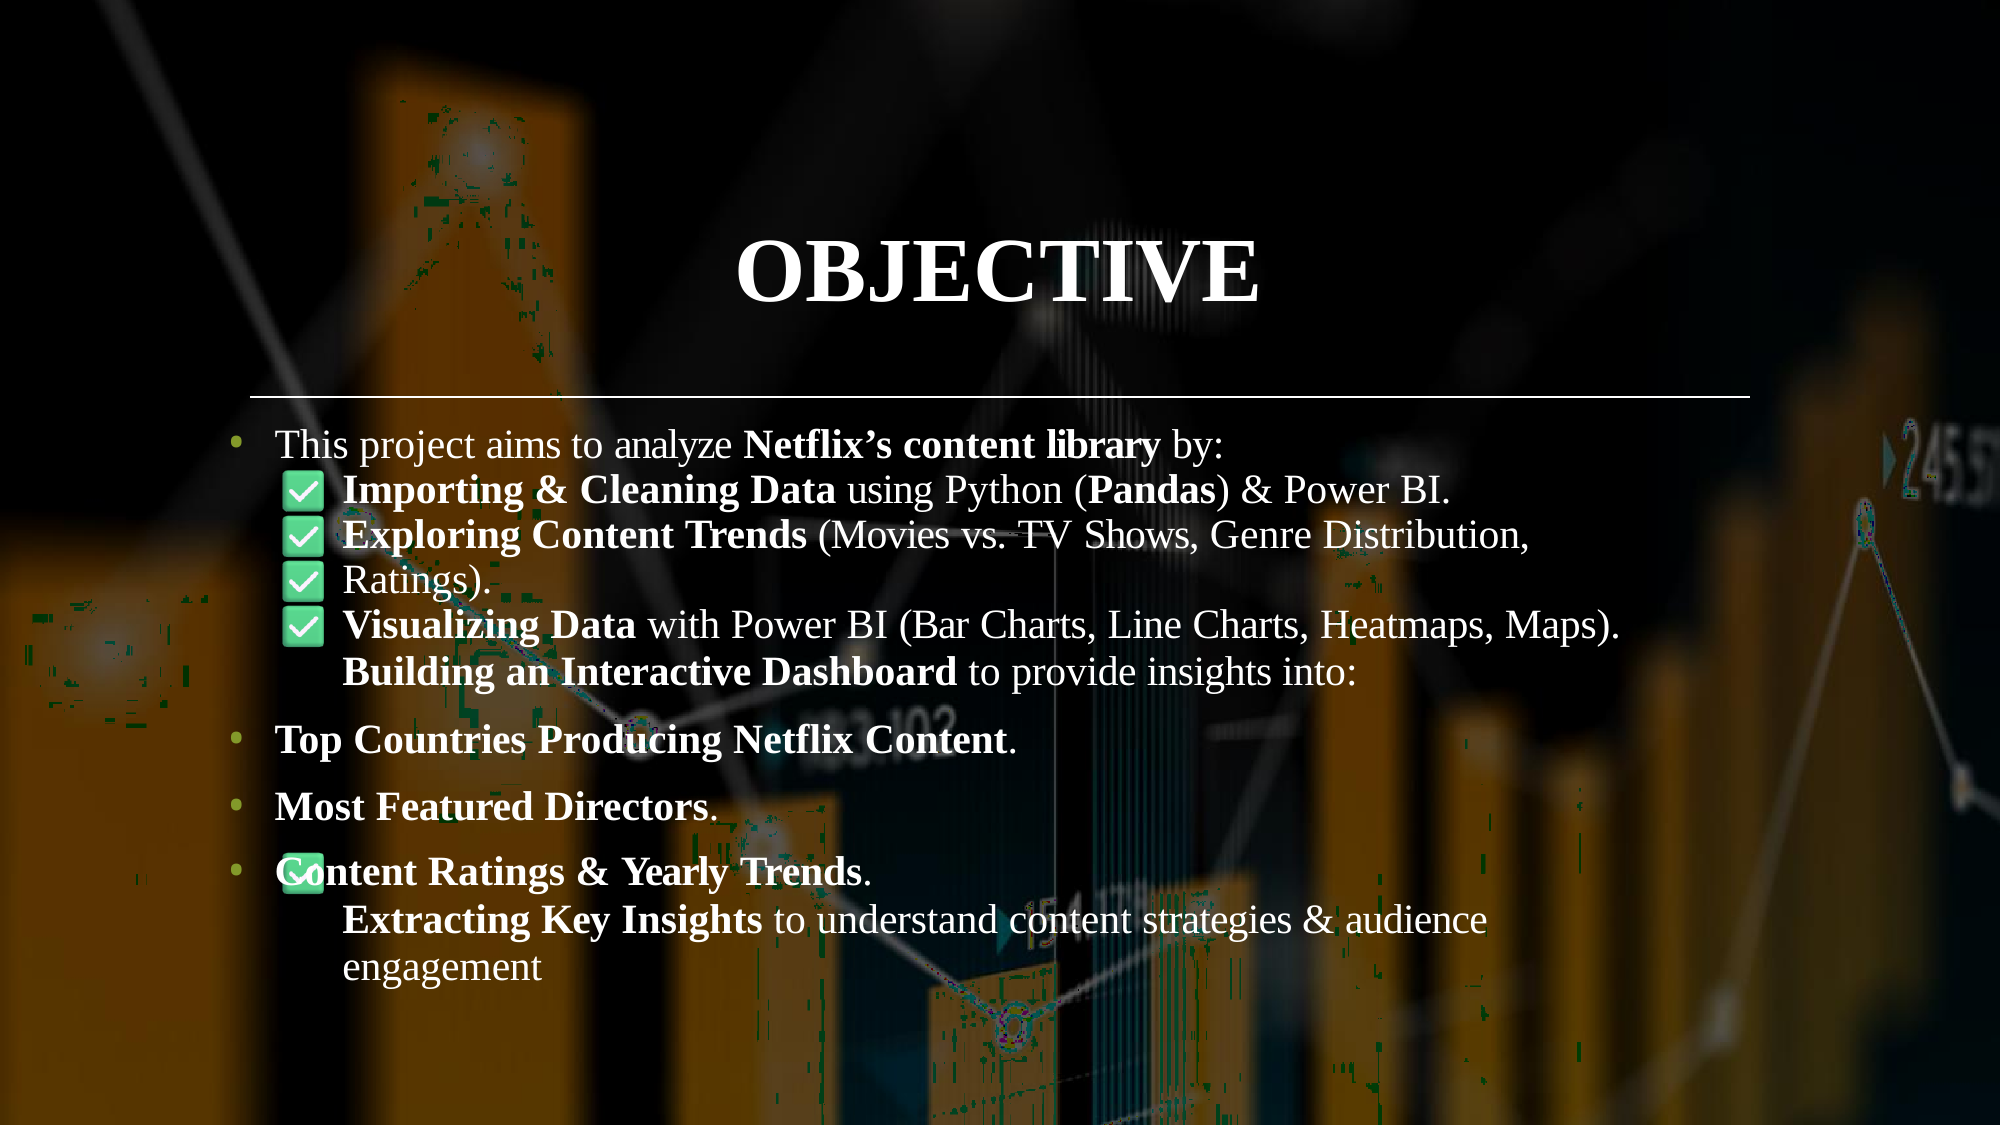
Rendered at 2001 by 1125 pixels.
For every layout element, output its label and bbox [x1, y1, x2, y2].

picture [0, 0, 2000, 1125]
text_box [249, 452, 358, 676]
